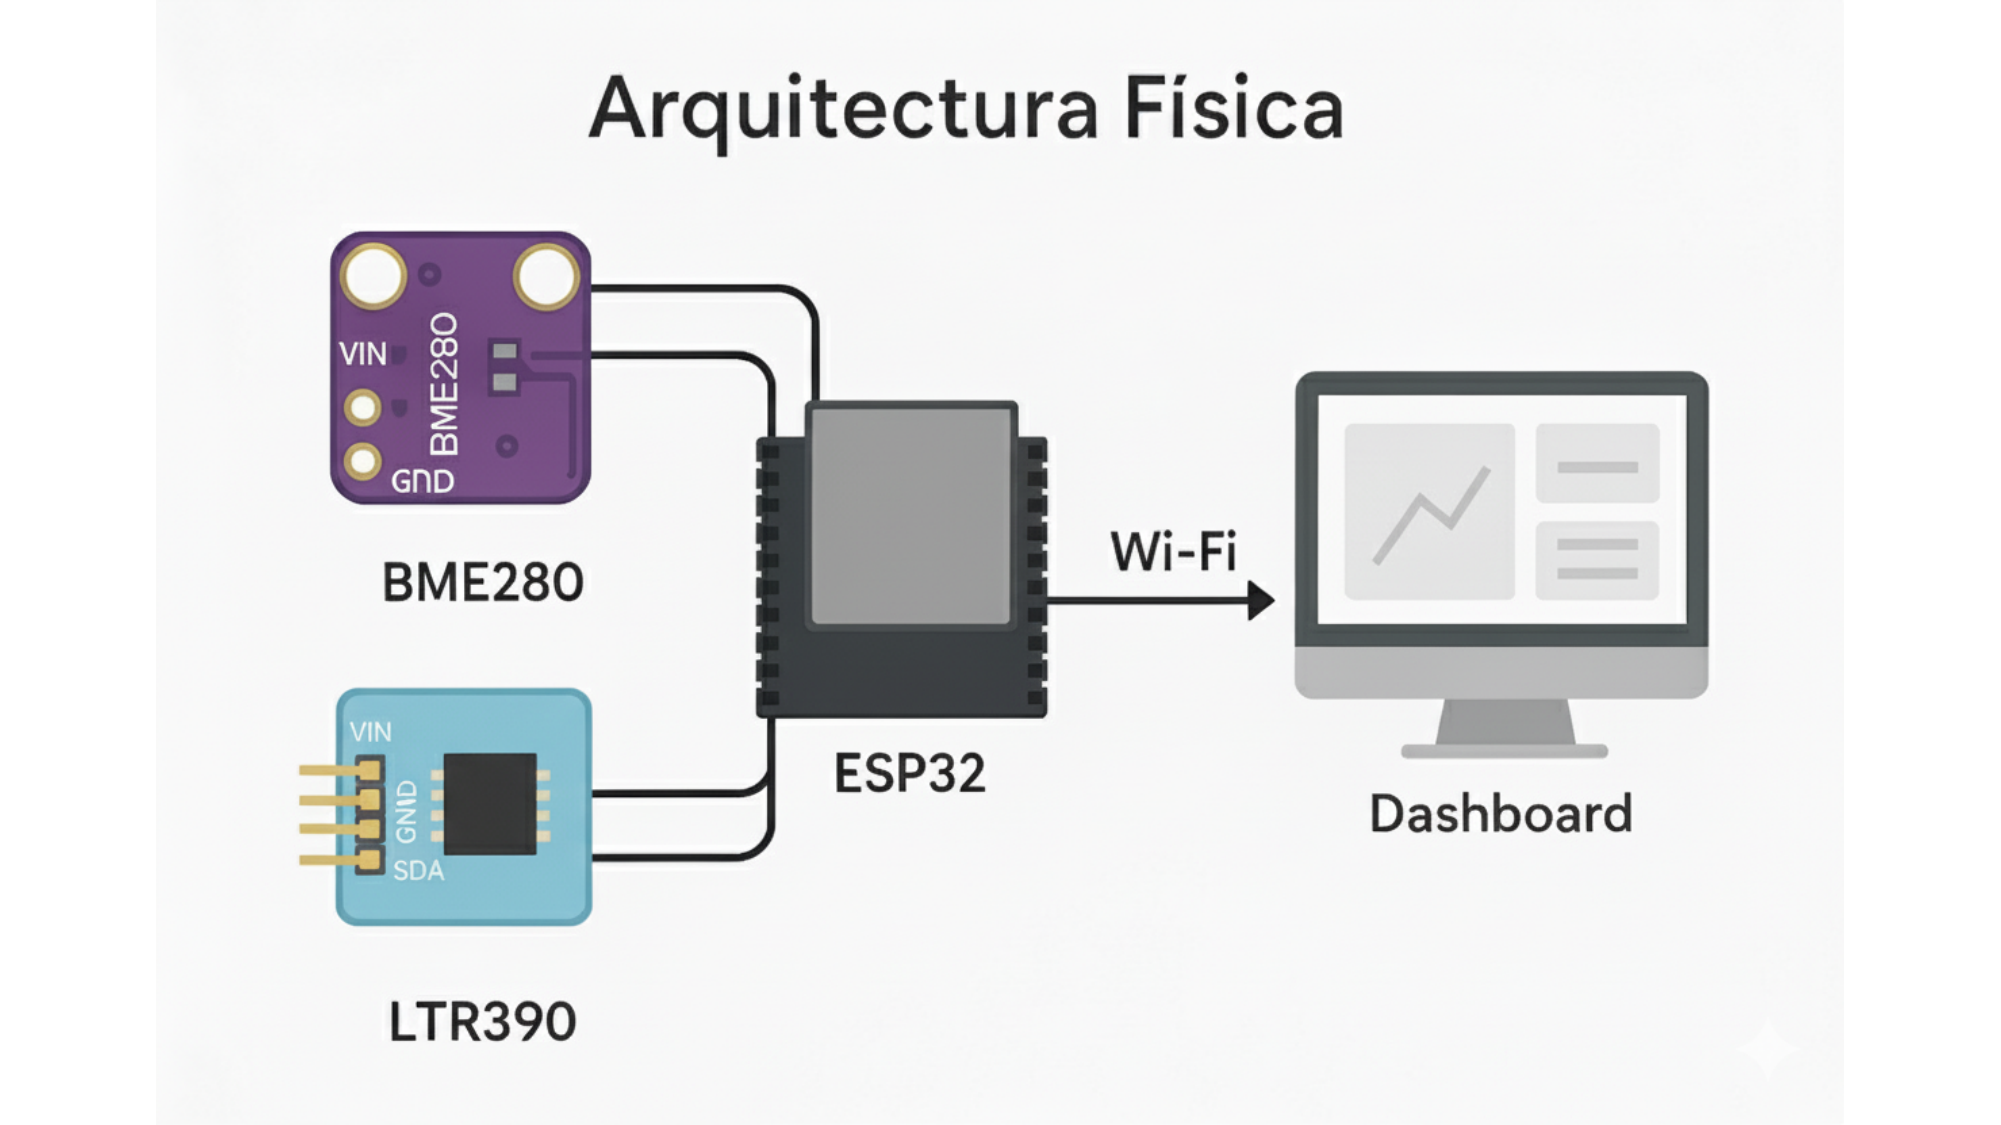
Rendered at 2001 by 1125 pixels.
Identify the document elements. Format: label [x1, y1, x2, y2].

picture [155, 0, 1845, 1125]
